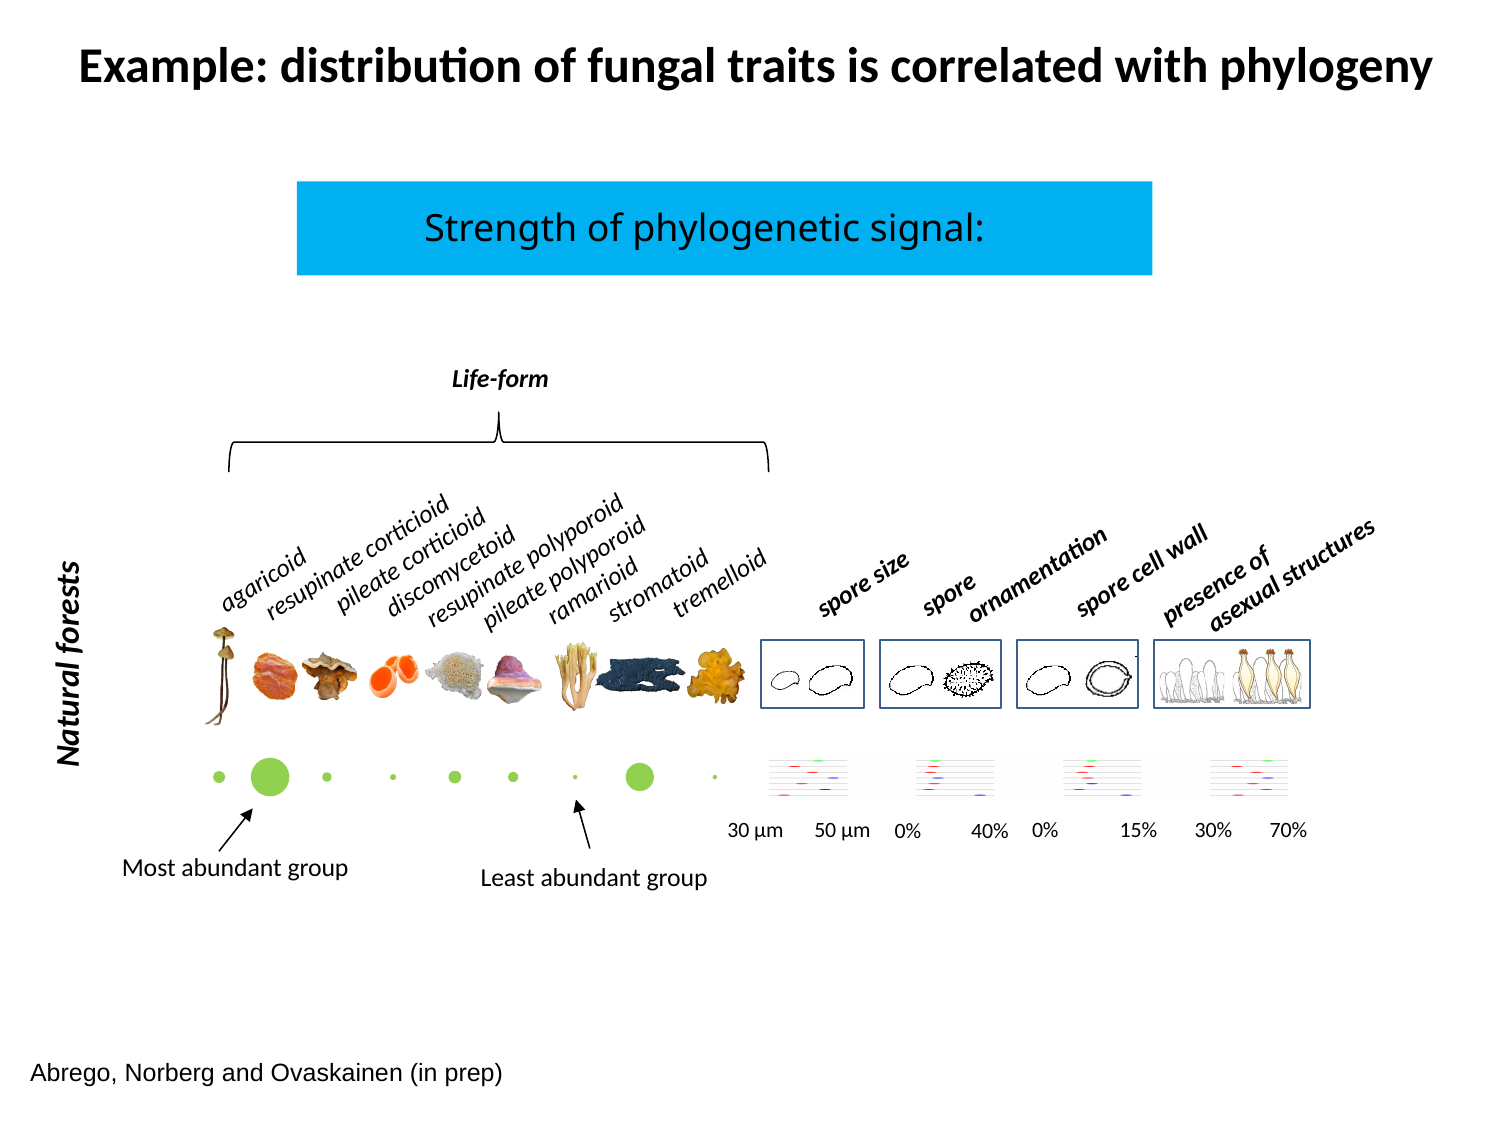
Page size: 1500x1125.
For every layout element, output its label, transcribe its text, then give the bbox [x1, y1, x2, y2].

text_box [250, 757, 290, 797]
text_box spore ornamentation [897, 426, 1208, 653]
picture [1018, 656, 1138, 709]
text_box [759, 638, 866, 711]
text_box Example: distribution of fungal traits is correlated with phylogeny [12, 24, 1500, 100]
picture [1232, 643, 1302, 705]
text_box [448, 770, 462, 784]
text_box [295, 179, 1154, 278]
text_box 70% [1254, 808, 1338, 850]
picture [425, 651, 484, 701]
picture [252, 652, 358, 700]
text_box 30 µm [712, 808, 799, 850]
text_box spore size [793, 521, 940, 638]
text_box 30% [1179, 808, 1254, 850]
text_box 40% [956, 809, 1039, 851]
text_box [625, 762, 654, 792]
picture [486, 648, 542, 705]
picture [768, 756, 1289, 800]
picture [554, 641, 745, 711]
picture [766, 656, 868, 701]
text_box [228, 411, 770, 473]
text_box Life-form [437, 354, 590, 401]
text_box [213, 771, 226, 783]
text_box [508, 771, 519, 783]
text_box [1015, 638, 1141, 658]
text_box Most abundant group [107, 843, 370, 890]
text_box Least abundant group [465, 853, 729, 900]
text_box 50 µm [799, 808, 899, 850]
text_box Natural forests [38, 492, 93, 783]
picture [1159, 657, 1225, 703]
picture [201, 624, 239, 728]
text_box 15% [1104, 808, 1179, 850]
text_box spore cell wall [1051, 474, 1271, 638]
text_box presence of asexual structures [1138, 446, 1431, 655]
text_box [878, 638, 1003, 711]
text_box 0% [1017, 808, 1100, 850]
text_box [1206, 638, 1312, 711]
text_box Abrego, Norberg and Ovaskainen (in prep) [15, 1049, 579, 1094]
picture [881, 652, 998, 701]
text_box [575, 799, 591, 849]
text_box [1152, 638, 1169, 711]
text_box agaricoid resupinate corticioid pileate corticioid discomycetoid resupinate polyporoid pileate polyporoid ramarioid stromatoid tremelloid [196, 191, 986, 841]
text_box 0% [879, 809, 956, 851]
text_box [1015, 705, 1072, 711]
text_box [218, 808, 253, 852]
picture [368, 654, 419, 698]
